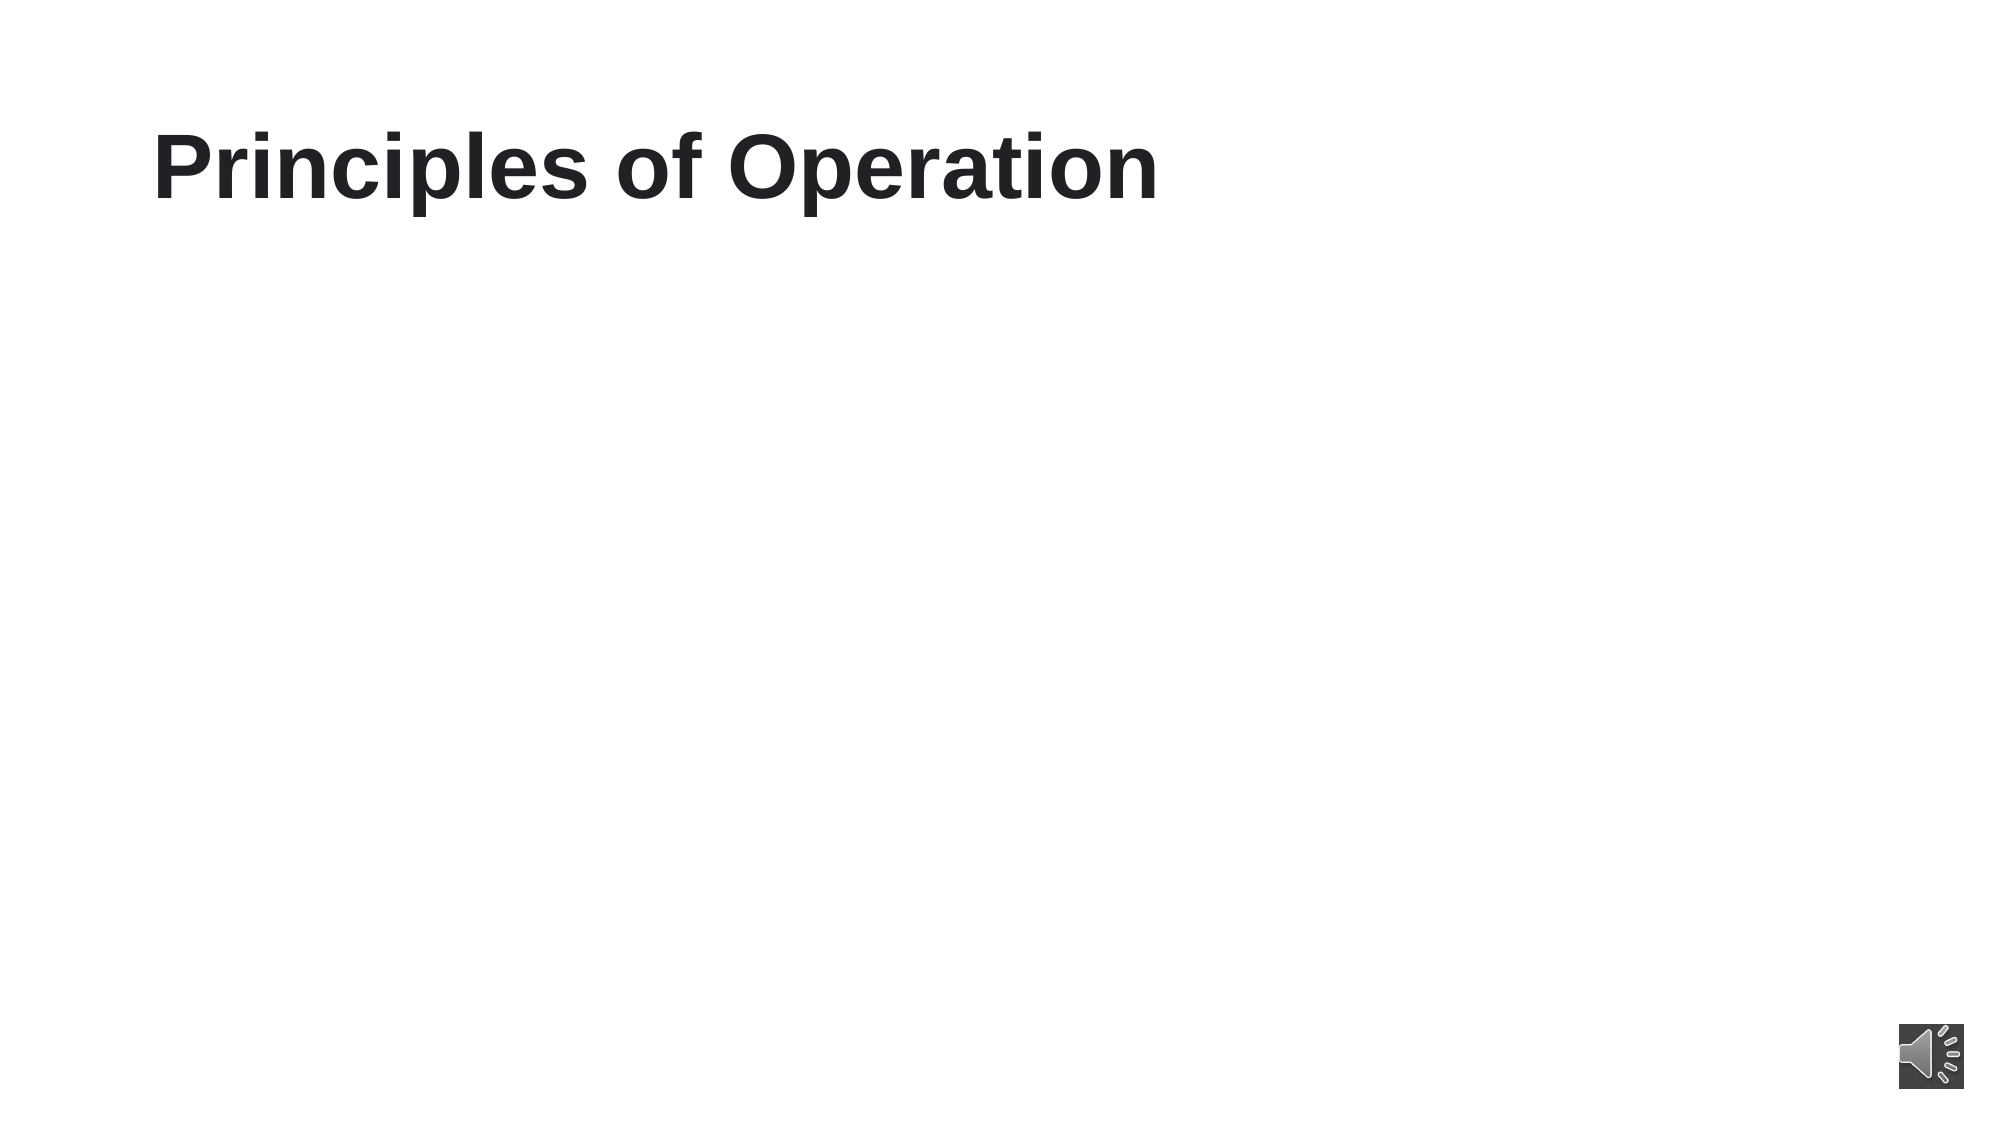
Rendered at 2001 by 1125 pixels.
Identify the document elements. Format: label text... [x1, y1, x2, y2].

picture [1897, 1022, 1965, 1090]
title Principles of Operation [137, 59, 1863, 278]
